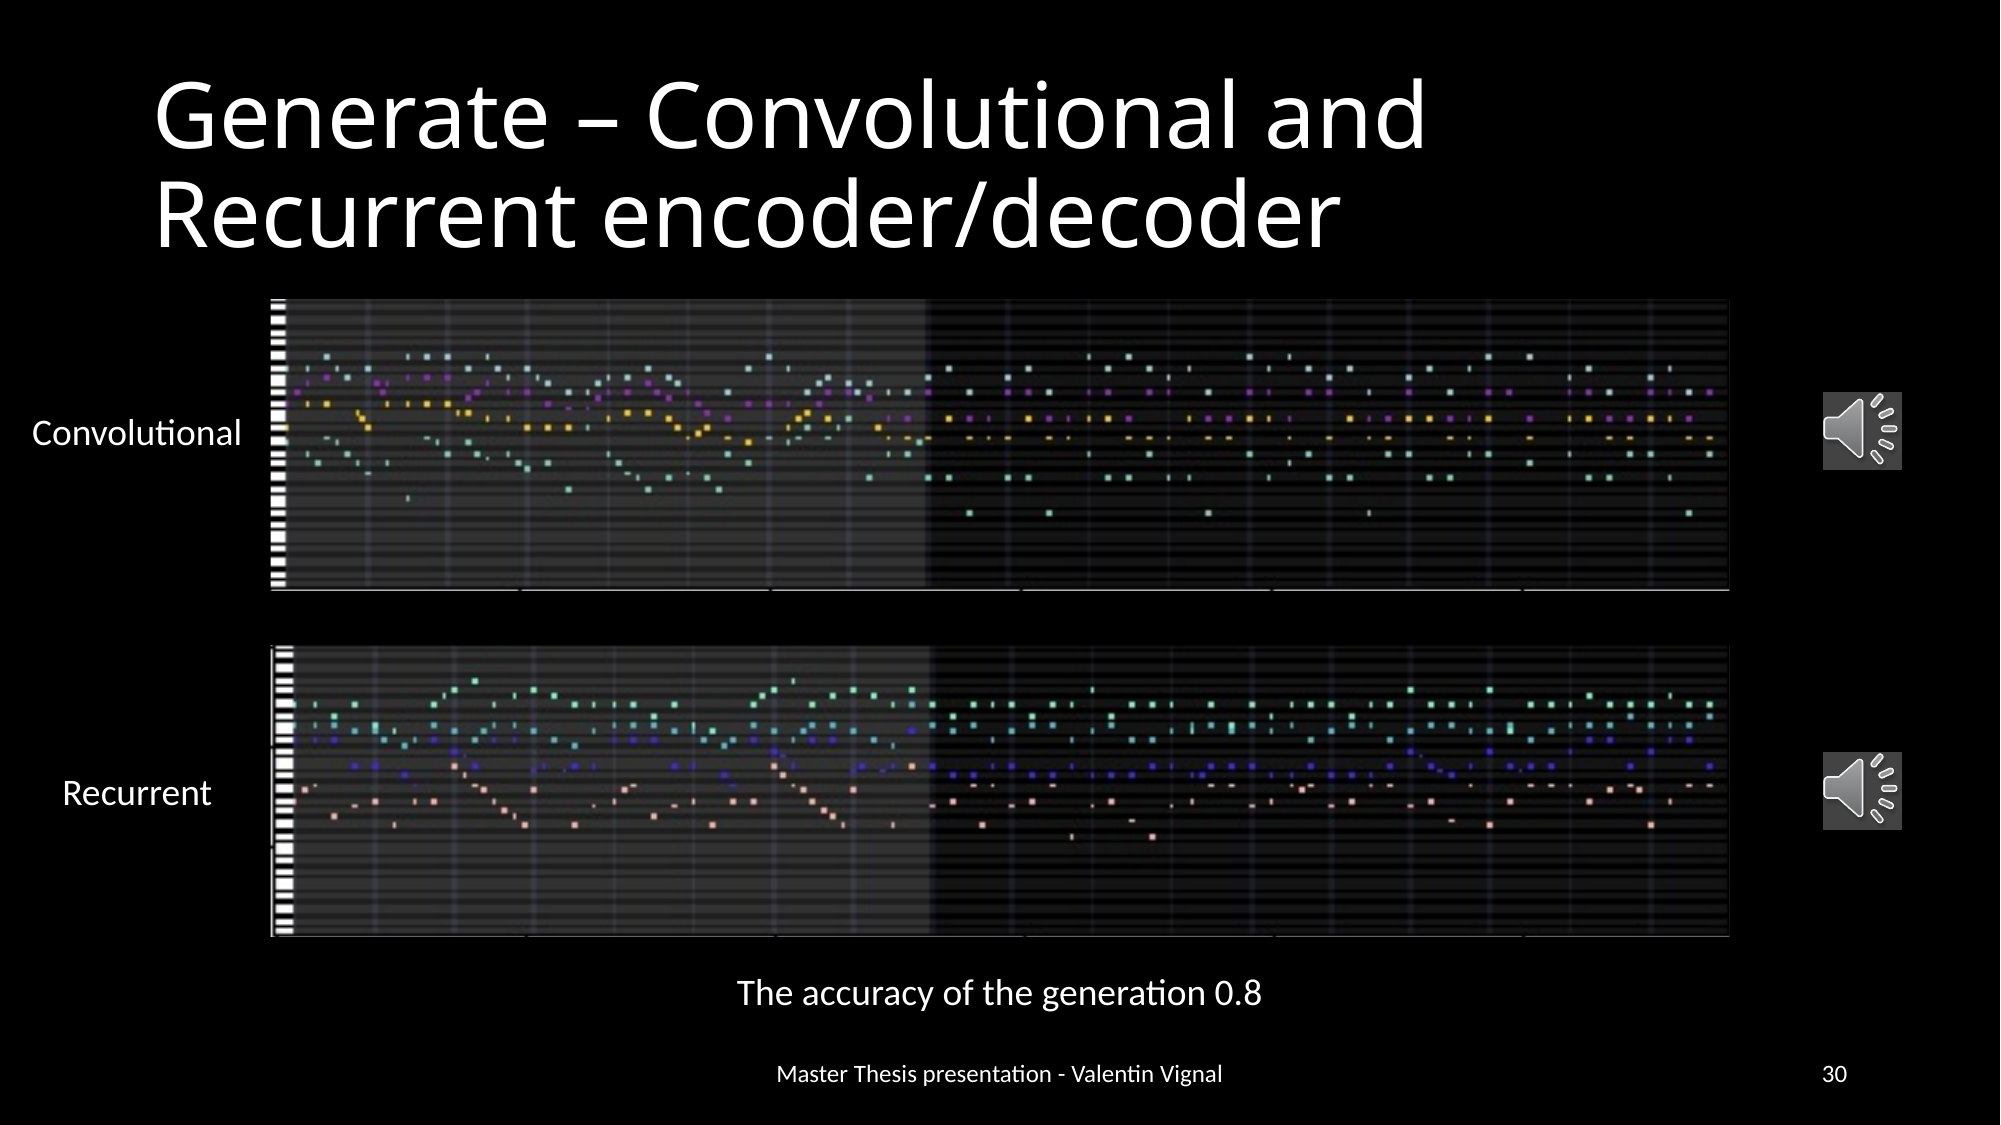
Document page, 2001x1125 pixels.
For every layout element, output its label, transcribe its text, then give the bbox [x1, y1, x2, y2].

footer Master Thesis presentation - Valentin Vignal [662, 1042, 1338, 1103]
text_box Convolutional [17, 400, 258, 461]
slide_number 30 [1412, 1042, 1863, 1103]
picture [1822, 750, 1903, 831]
picture [270, 645, 1730, 937]
picture [1822, 391, 1903, 472]
text_box Recurrent [47, 760, 228, 821]
text_box The accuracy of the generation 0.8 [722, 960, 1278, 1020]
title Generate – Convolutional and Recurrent encoder/decoder [137, 59, 1863, 278]
picture [270, 299, 1730, 591]
